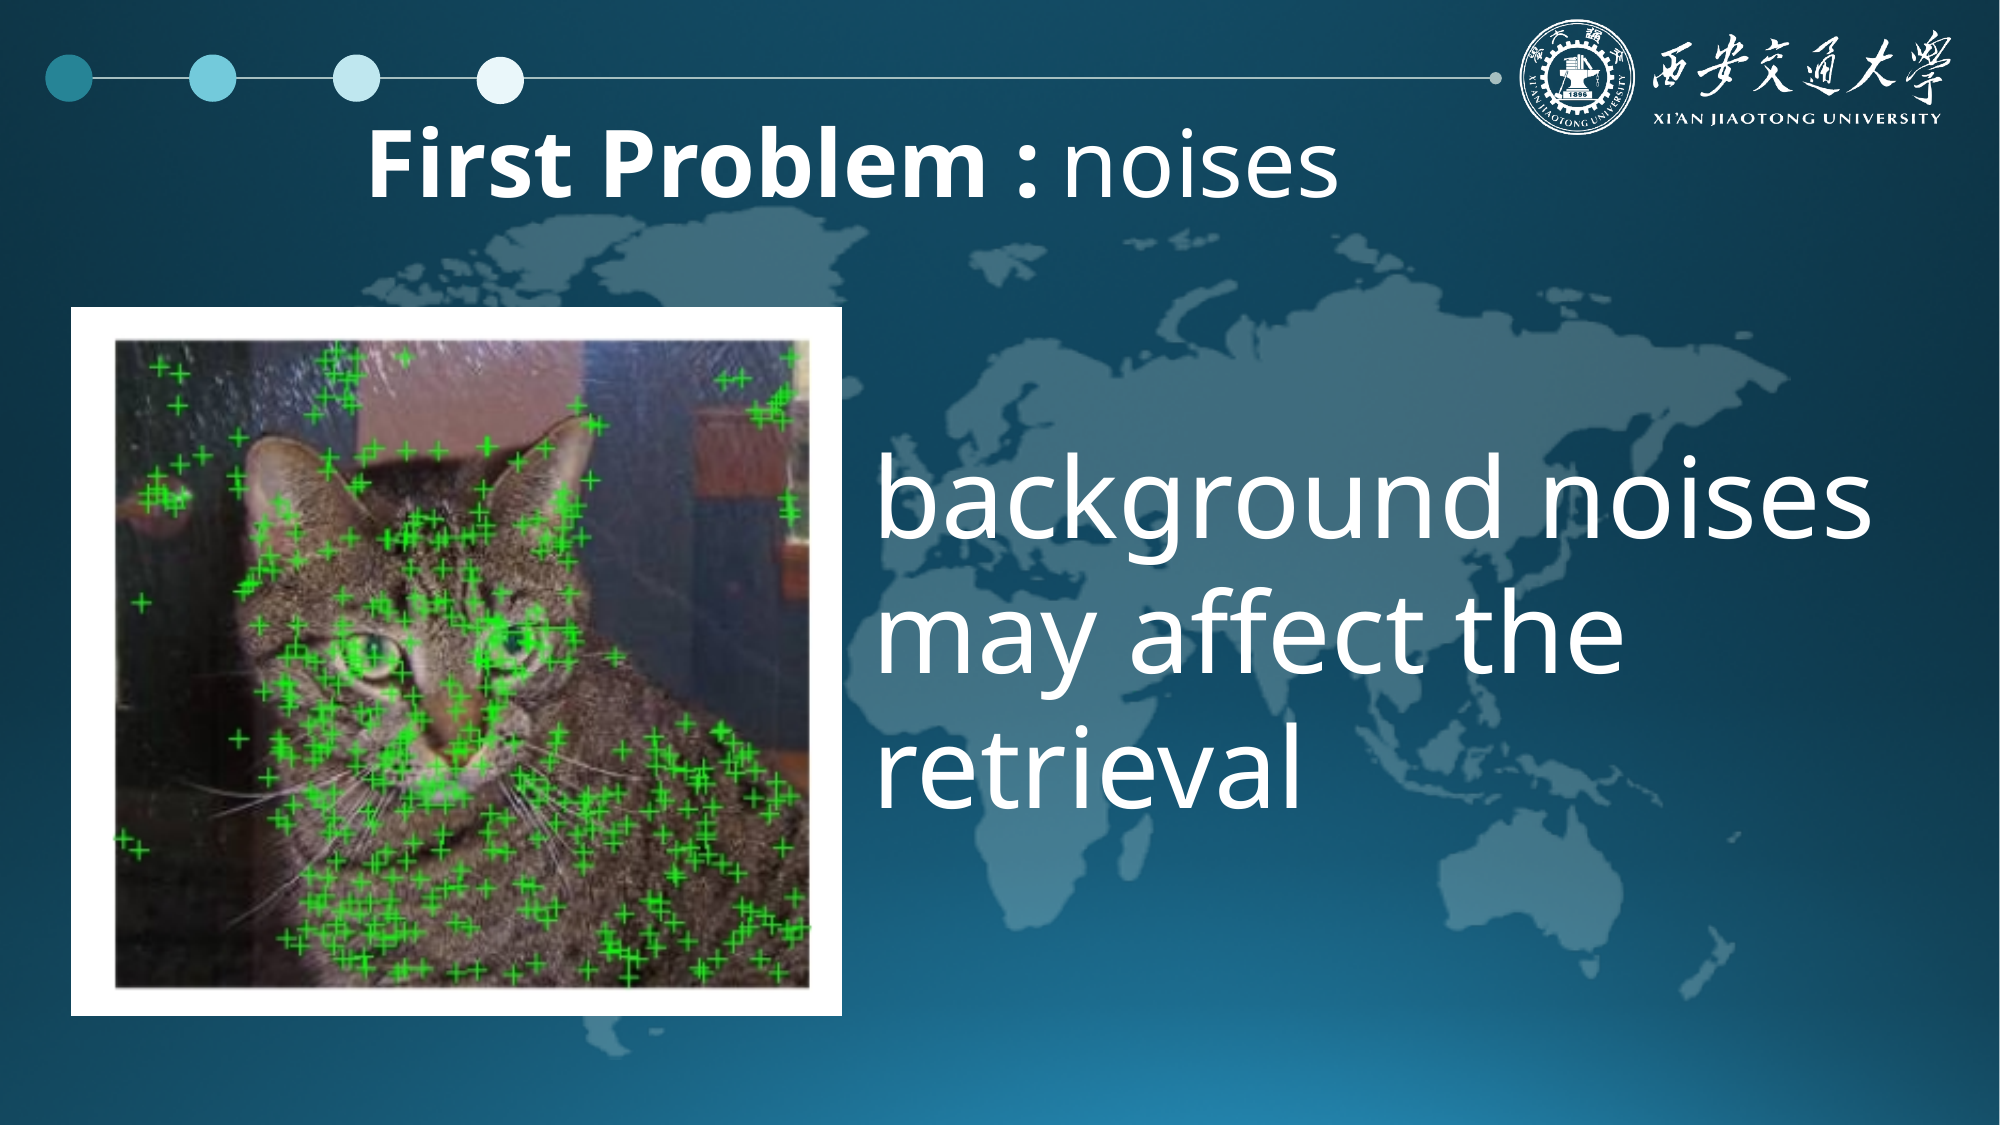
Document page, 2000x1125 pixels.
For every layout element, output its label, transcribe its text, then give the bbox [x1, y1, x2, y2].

text_box background noises may aﬀect the retrieval [857, 418, 1981, 884]
picture [0, 0, 2000, 1125]
title First Problem : noises [350, 109, 1686, 398]
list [71, 307, 842, 1016]
